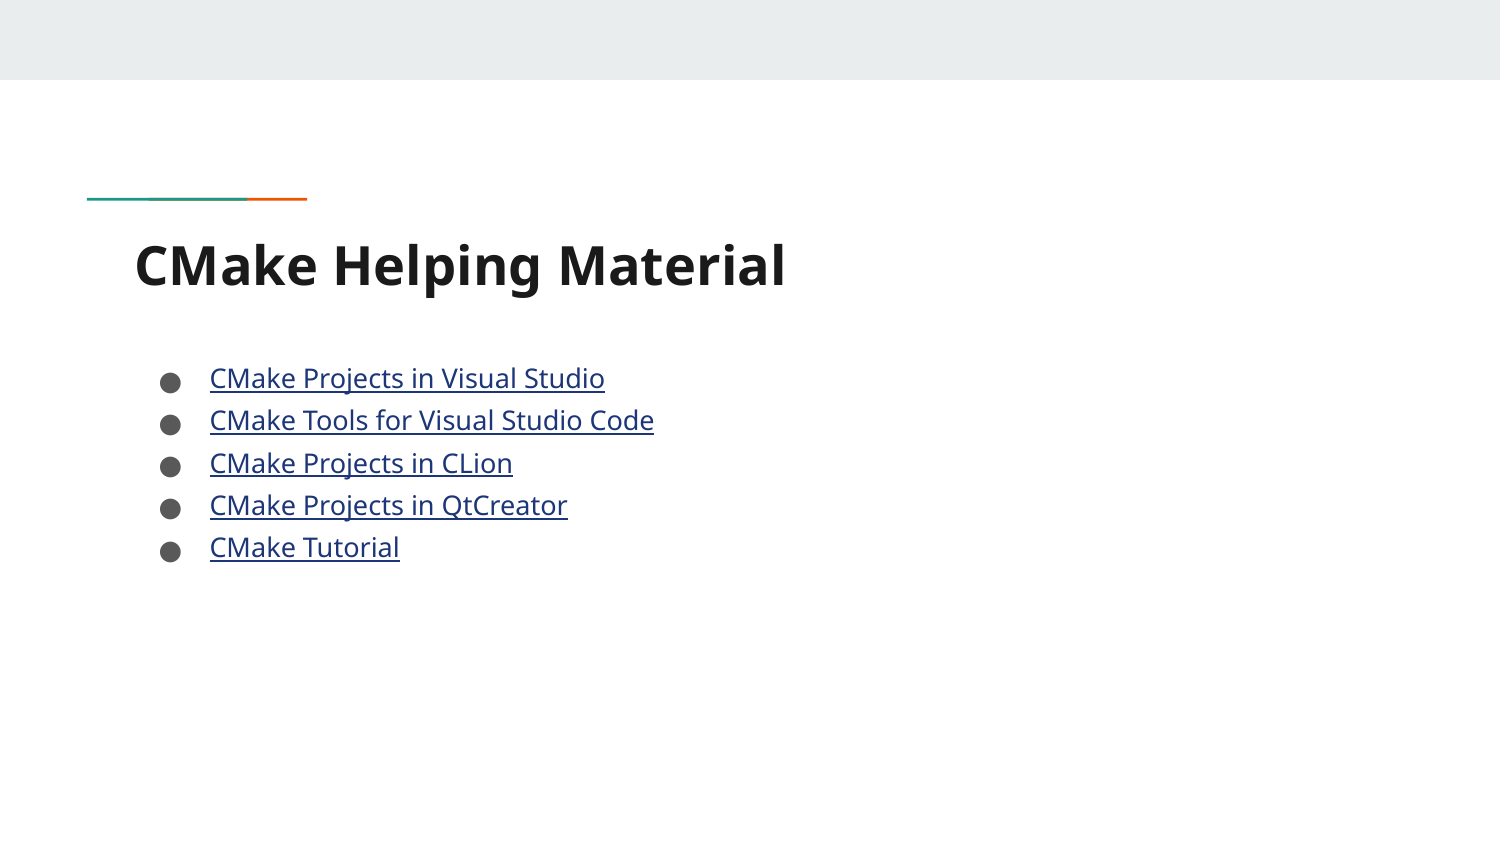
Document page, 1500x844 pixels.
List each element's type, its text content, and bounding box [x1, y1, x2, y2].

list CMake Projects in Visual Studio CMake Tools for Visual Studio Code CMake Projects in CLion CMake Projects in QtCreator CMake Tutorial [119, 341, 1381, 712]
title CMake Helping Material [119, 216, 1381, 305]
